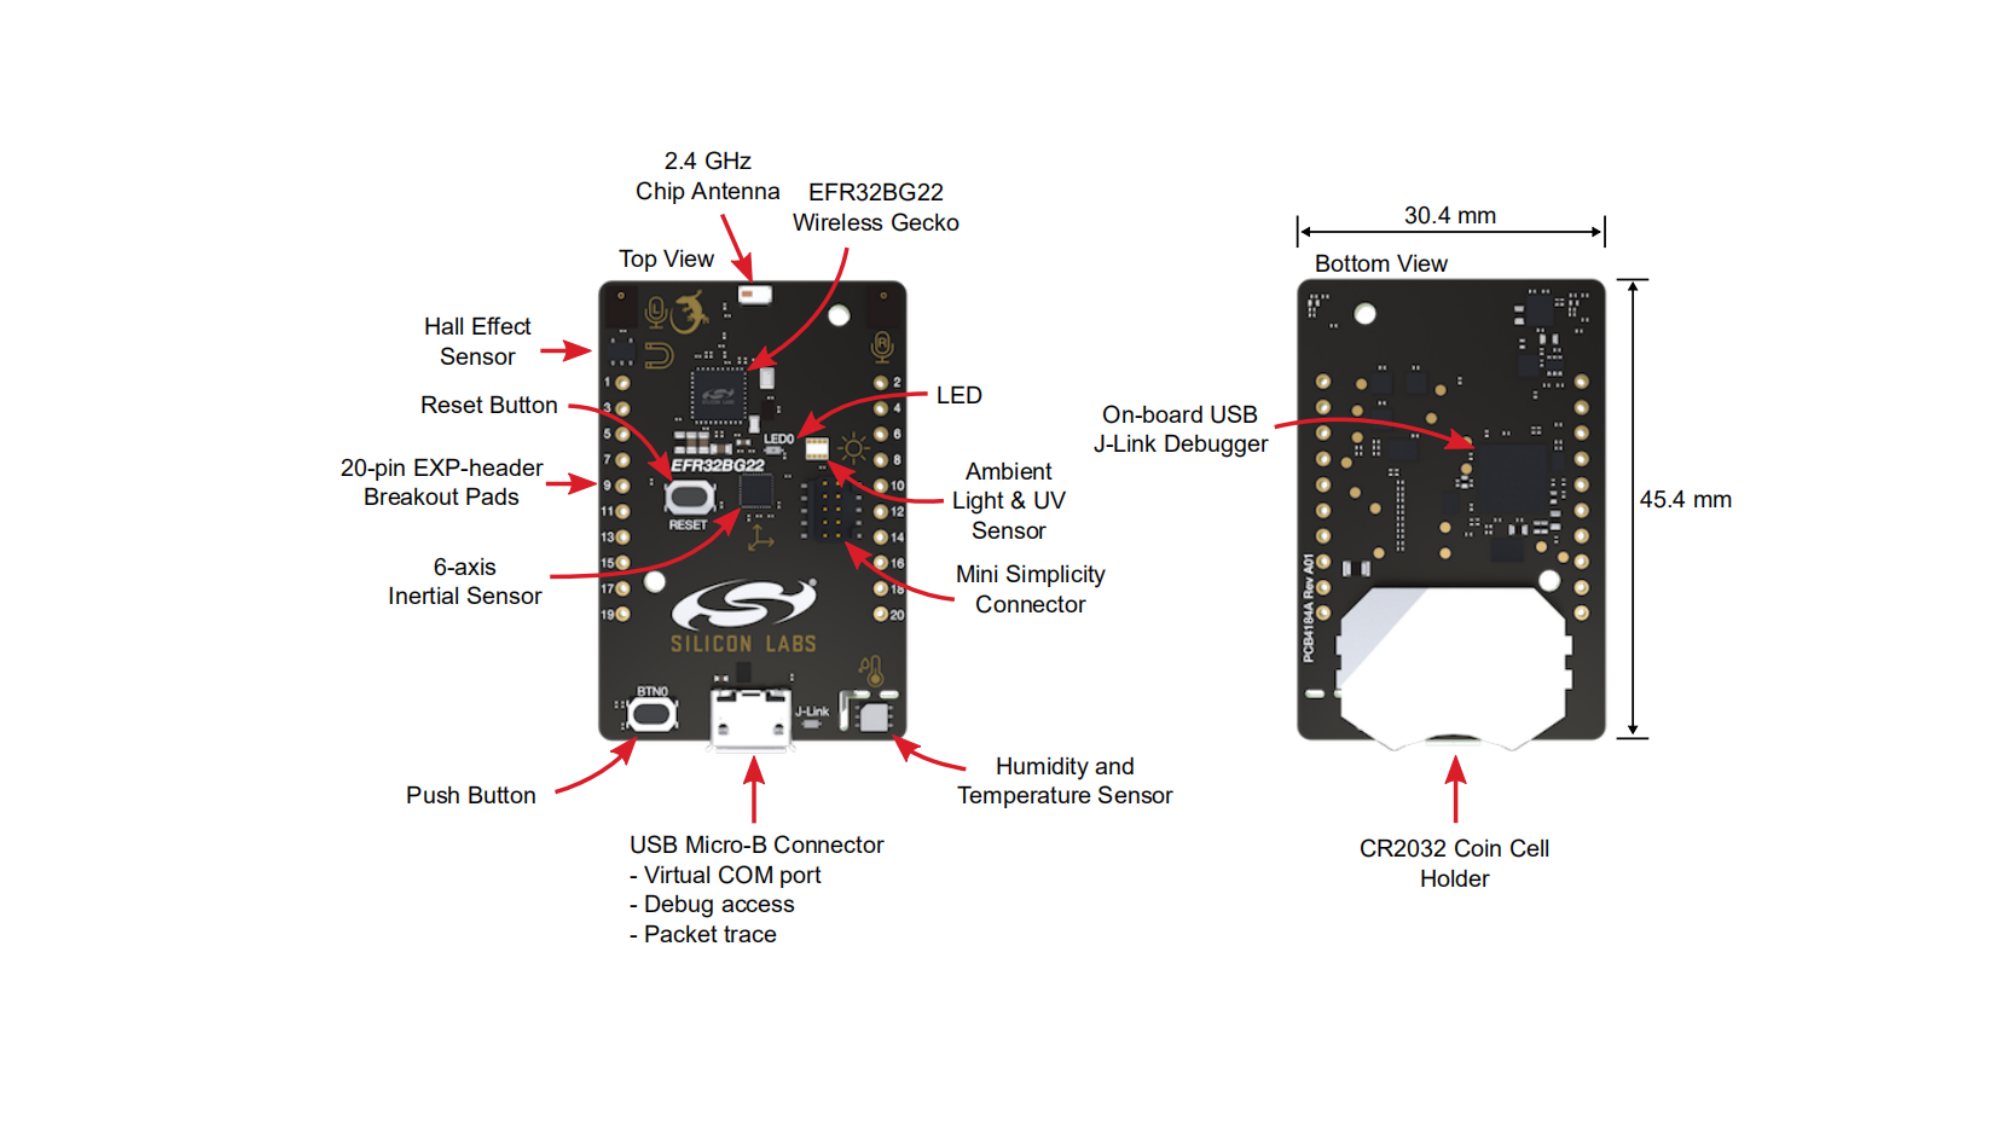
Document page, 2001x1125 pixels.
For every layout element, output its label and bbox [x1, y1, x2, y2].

picture [174, 122, 1825, 1003]
